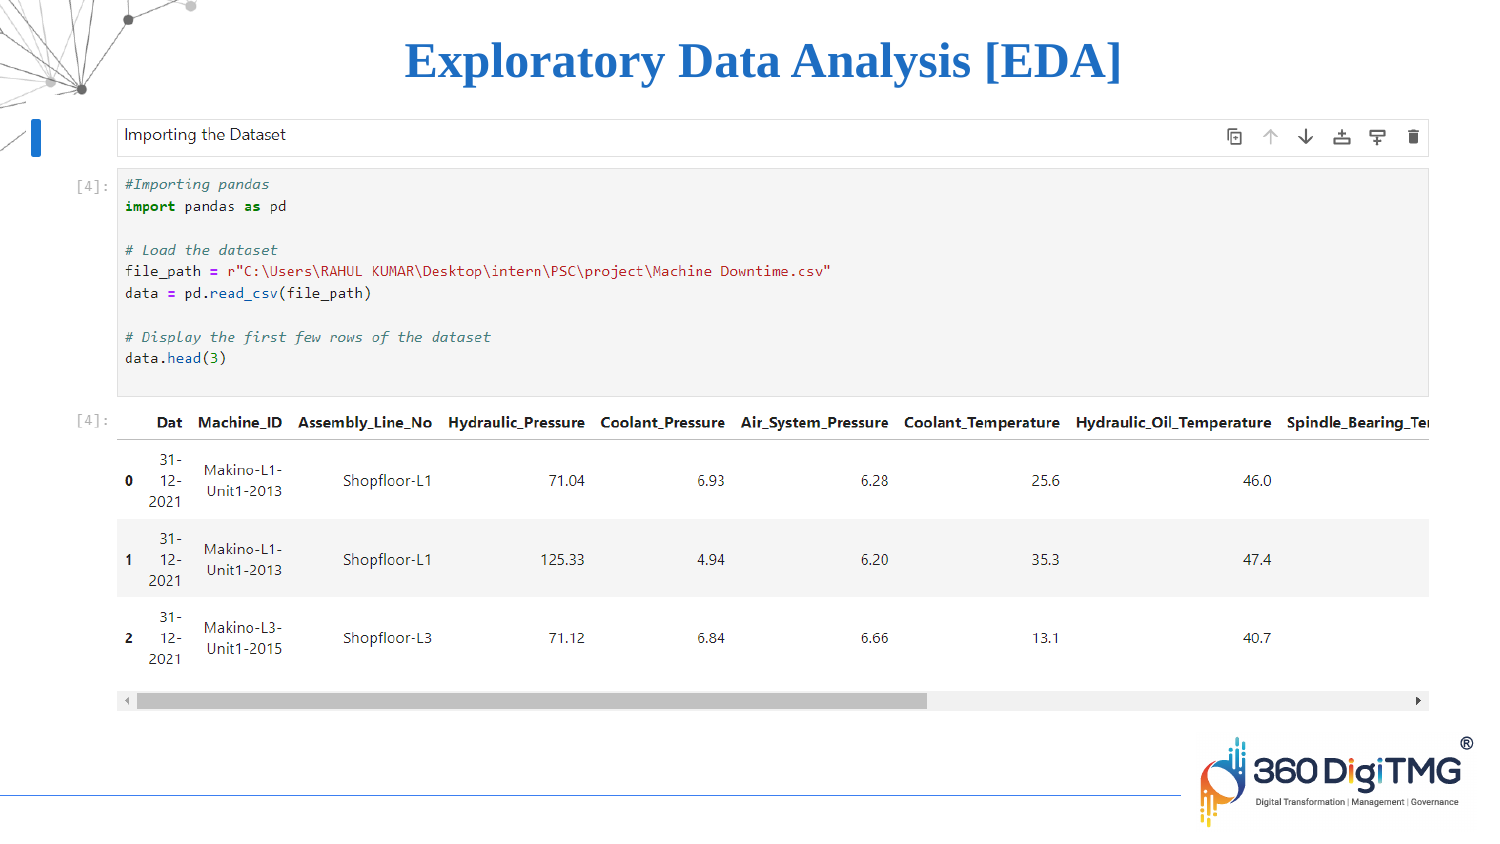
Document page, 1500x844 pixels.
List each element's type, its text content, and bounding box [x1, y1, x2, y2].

text_box Exploratory Data Analysis [EDA] [138, 19, 1389, 95]
picture [0, 0, 1500, 844]
